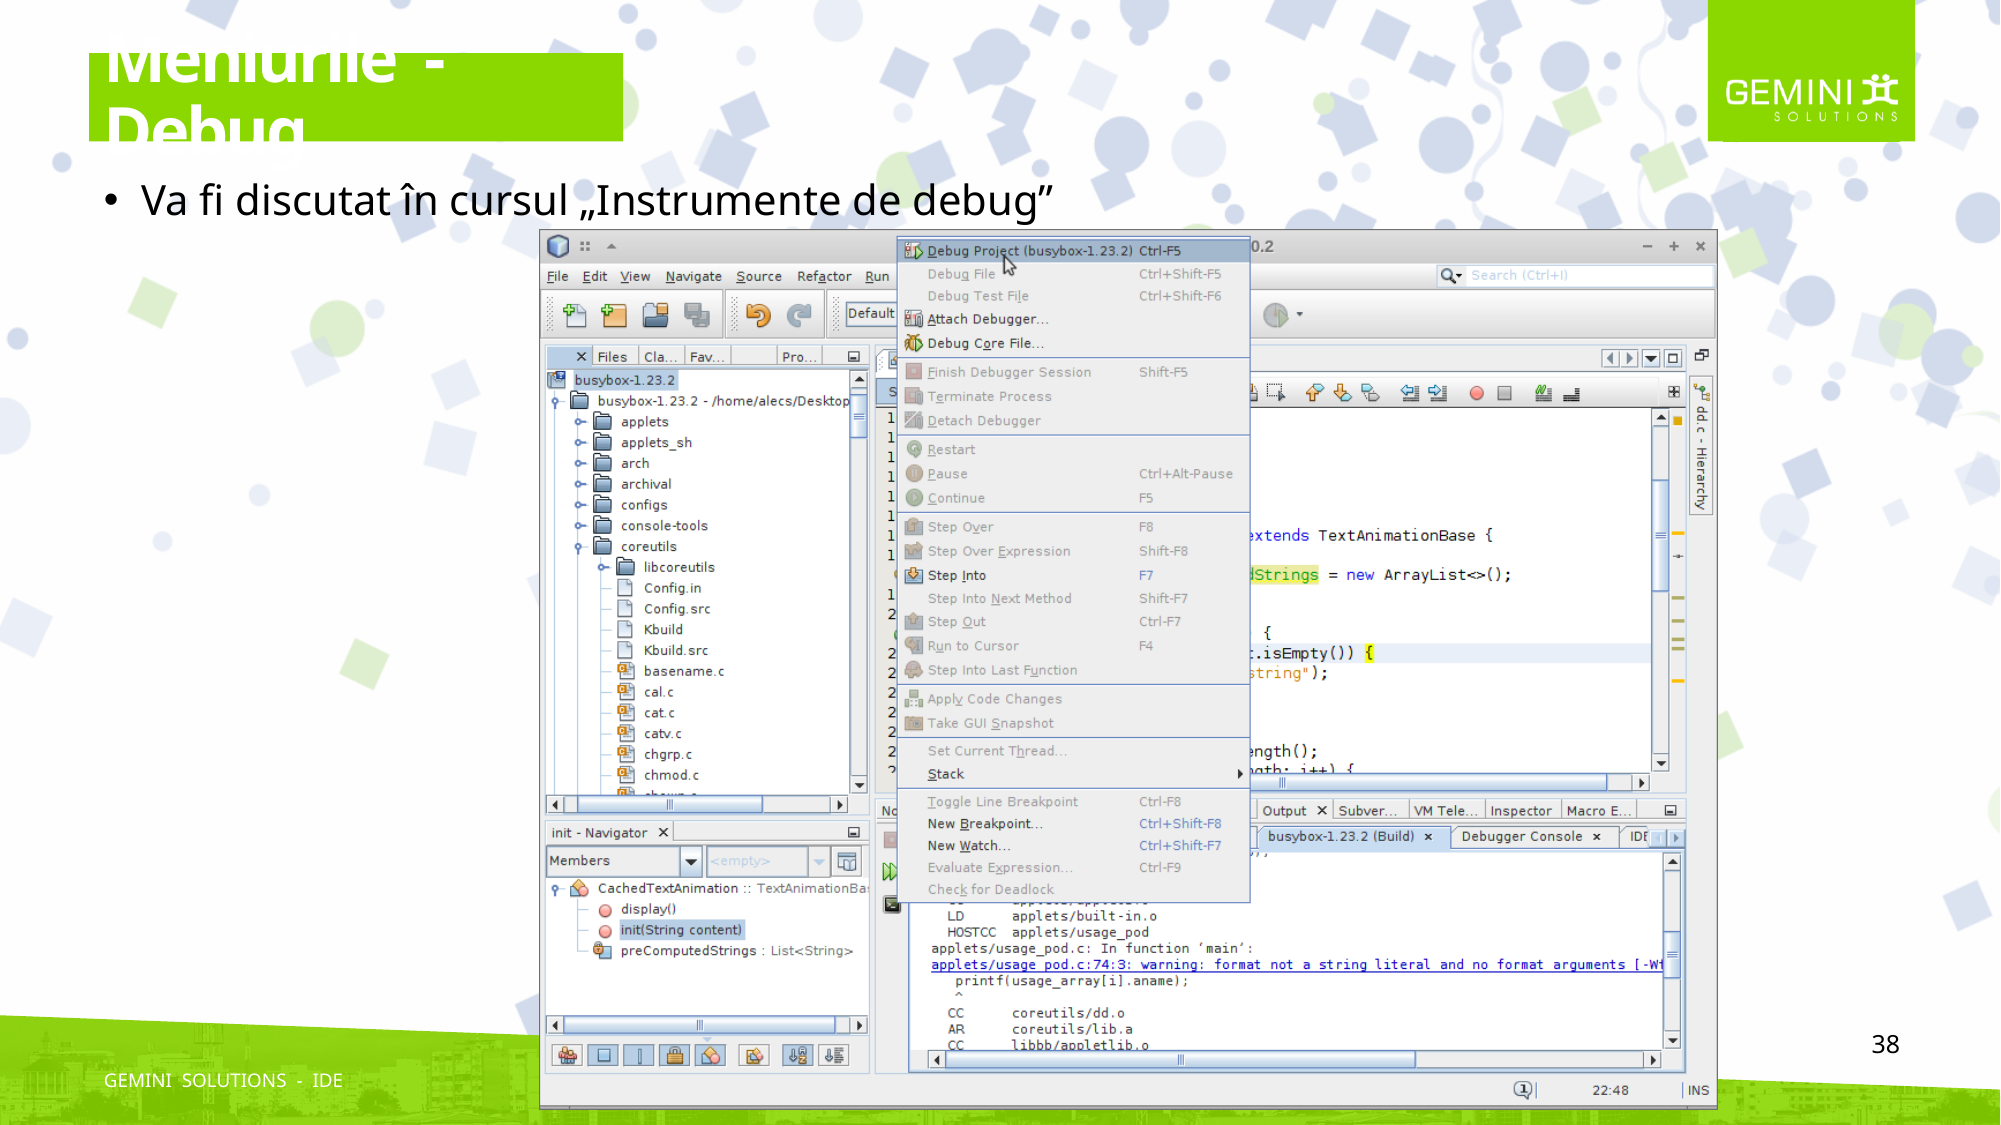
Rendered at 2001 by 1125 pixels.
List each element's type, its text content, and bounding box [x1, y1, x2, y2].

picture [539, 229, 1718, 1110]
slide_number 38 [1789, 1015, 1916, 1076]
picture [1723, 53, 1900, 141]
footer GEMINI SOLUTIONS - IDE [89, 1050, 989, 1111]
list Va fi discutat în cursul „Instrumente de debug” [89, 141, 1916, 891]
title Meniurile - Debug [89, 53, 624, 141]
